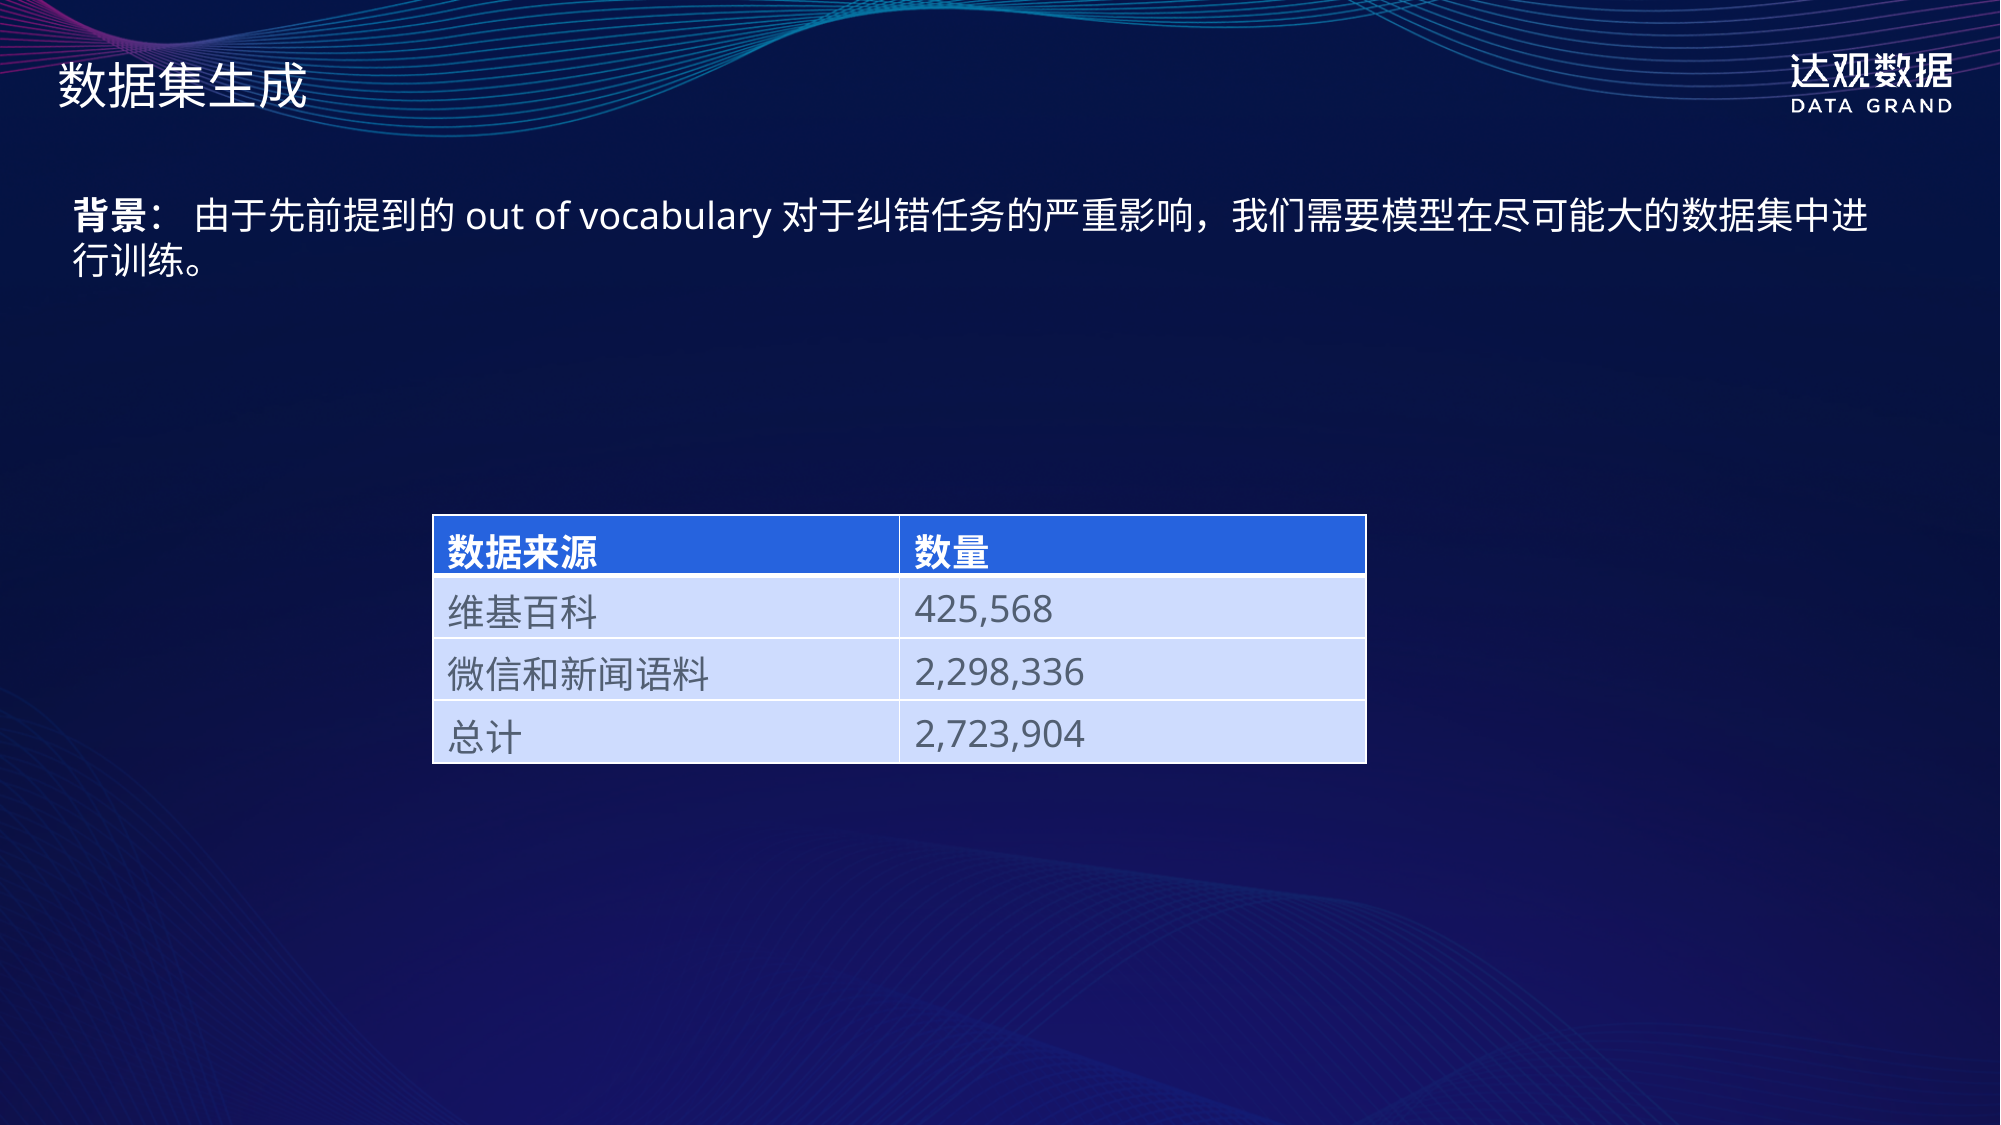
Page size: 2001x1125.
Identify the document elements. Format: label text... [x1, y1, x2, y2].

text_box 背景： 由于先前提到的out of vocabulary对于纠错任务的严重影响，我们需要模型在尽可能大的数据集中进行训练。 [57, 184, 1900, 335]
table_cell 2,298,336 [900, 639, 1365, 699]
picture [972, 0, 981, 5]
title 数据集生成 [57, 54, 1783, 120]
table_cell 微信和新闻语料 [434, 639, 899, 699]
table_cell 维基百科 [434, 578, 899, 637]
table_cell 2,723,904 [900, 701, 1365, 762]
table_cell 总计 [434, 701, 899, 762]
picture [961, 0, 970, 5]
table_header 数量 [900, 516, 1365, 573]
table_header 数据来源 [434, 516, 899, 573]
picture [0, 0, 2000, 1125]
table_cell 425,568 [900, 578, 1365, 637]
